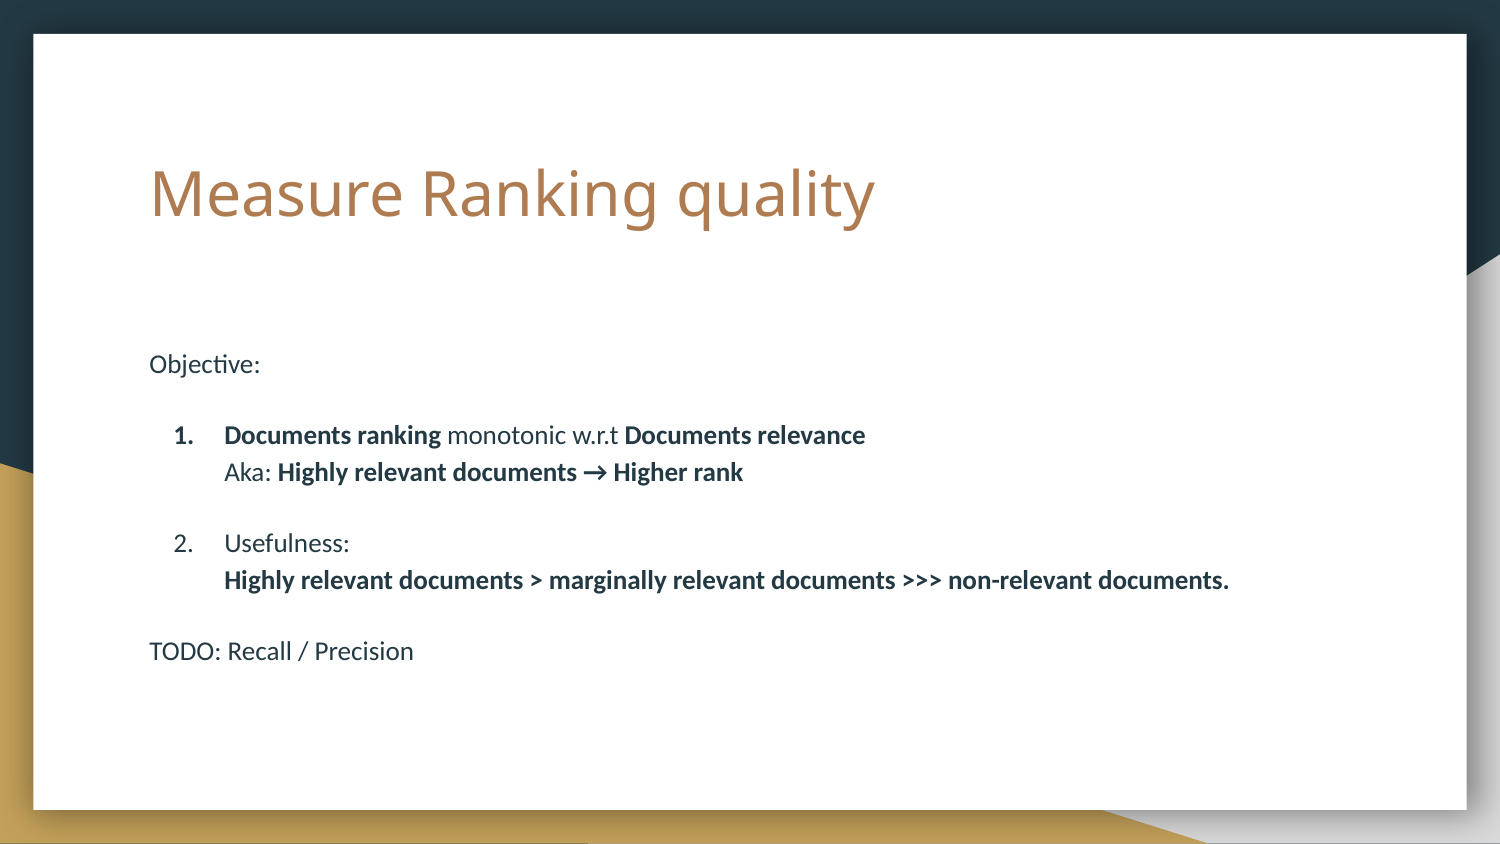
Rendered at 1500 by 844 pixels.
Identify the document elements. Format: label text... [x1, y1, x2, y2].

title Measure Ranking quality [134, 138, 1366, 296]
list Objective: Documents ranking monotonic w.r.t Documents relevance Aka: Highly relevant documents → Higher rank Usefulness: Highly relevant documents > marginally relevant documents >>> non-relevant documents. TODO: Recall / Precision [134, 326, 1366, 729]
